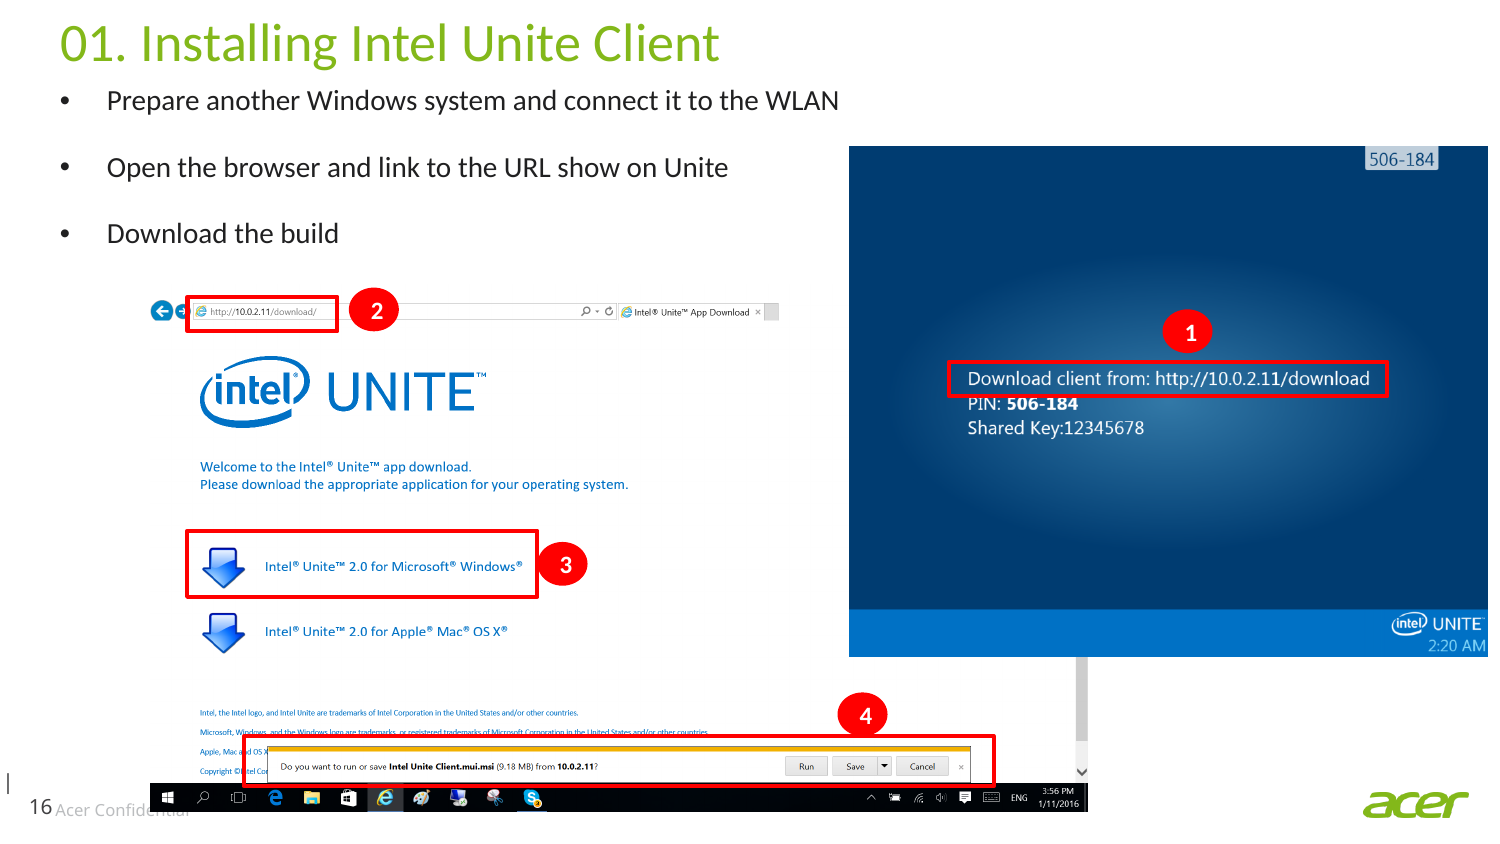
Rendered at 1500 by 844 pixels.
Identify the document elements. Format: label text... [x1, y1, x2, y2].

picture [149, 146, 1488, 812]
slide_number | [0, 798, 60, 822]
list Prepare another Windows system and connect it to the WLAN Open the browser and link to the URL show on Unite Download the build [59, 84, 1441, 768]
title 01. Installing Intel Unite Client [60, 17, 1441, 84]
picture [1363, 792, 1469, 818]
